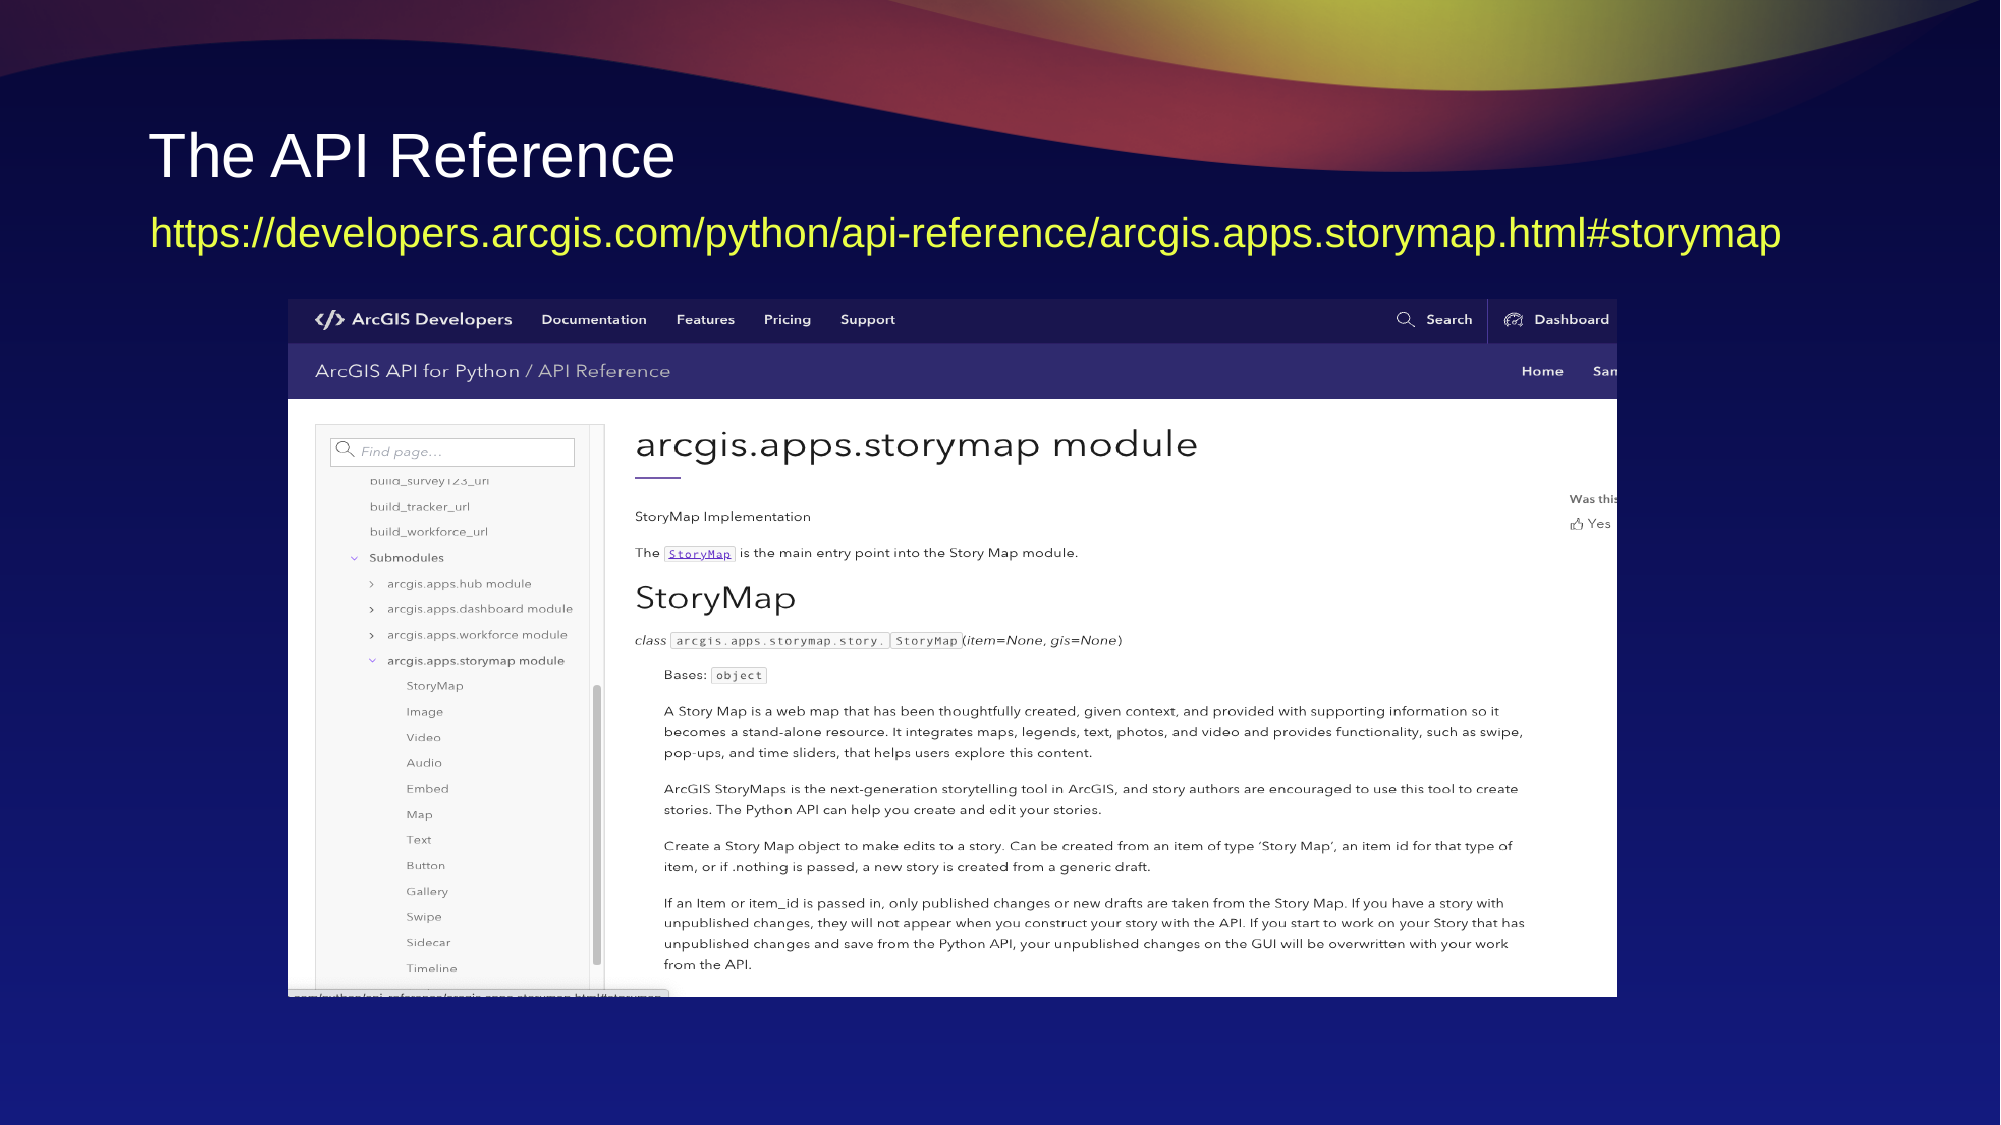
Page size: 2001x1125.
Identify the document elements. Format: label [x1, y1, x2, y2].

list [288, 299, 1618, 998]
text_box [0, 0, 2000, 1125]
